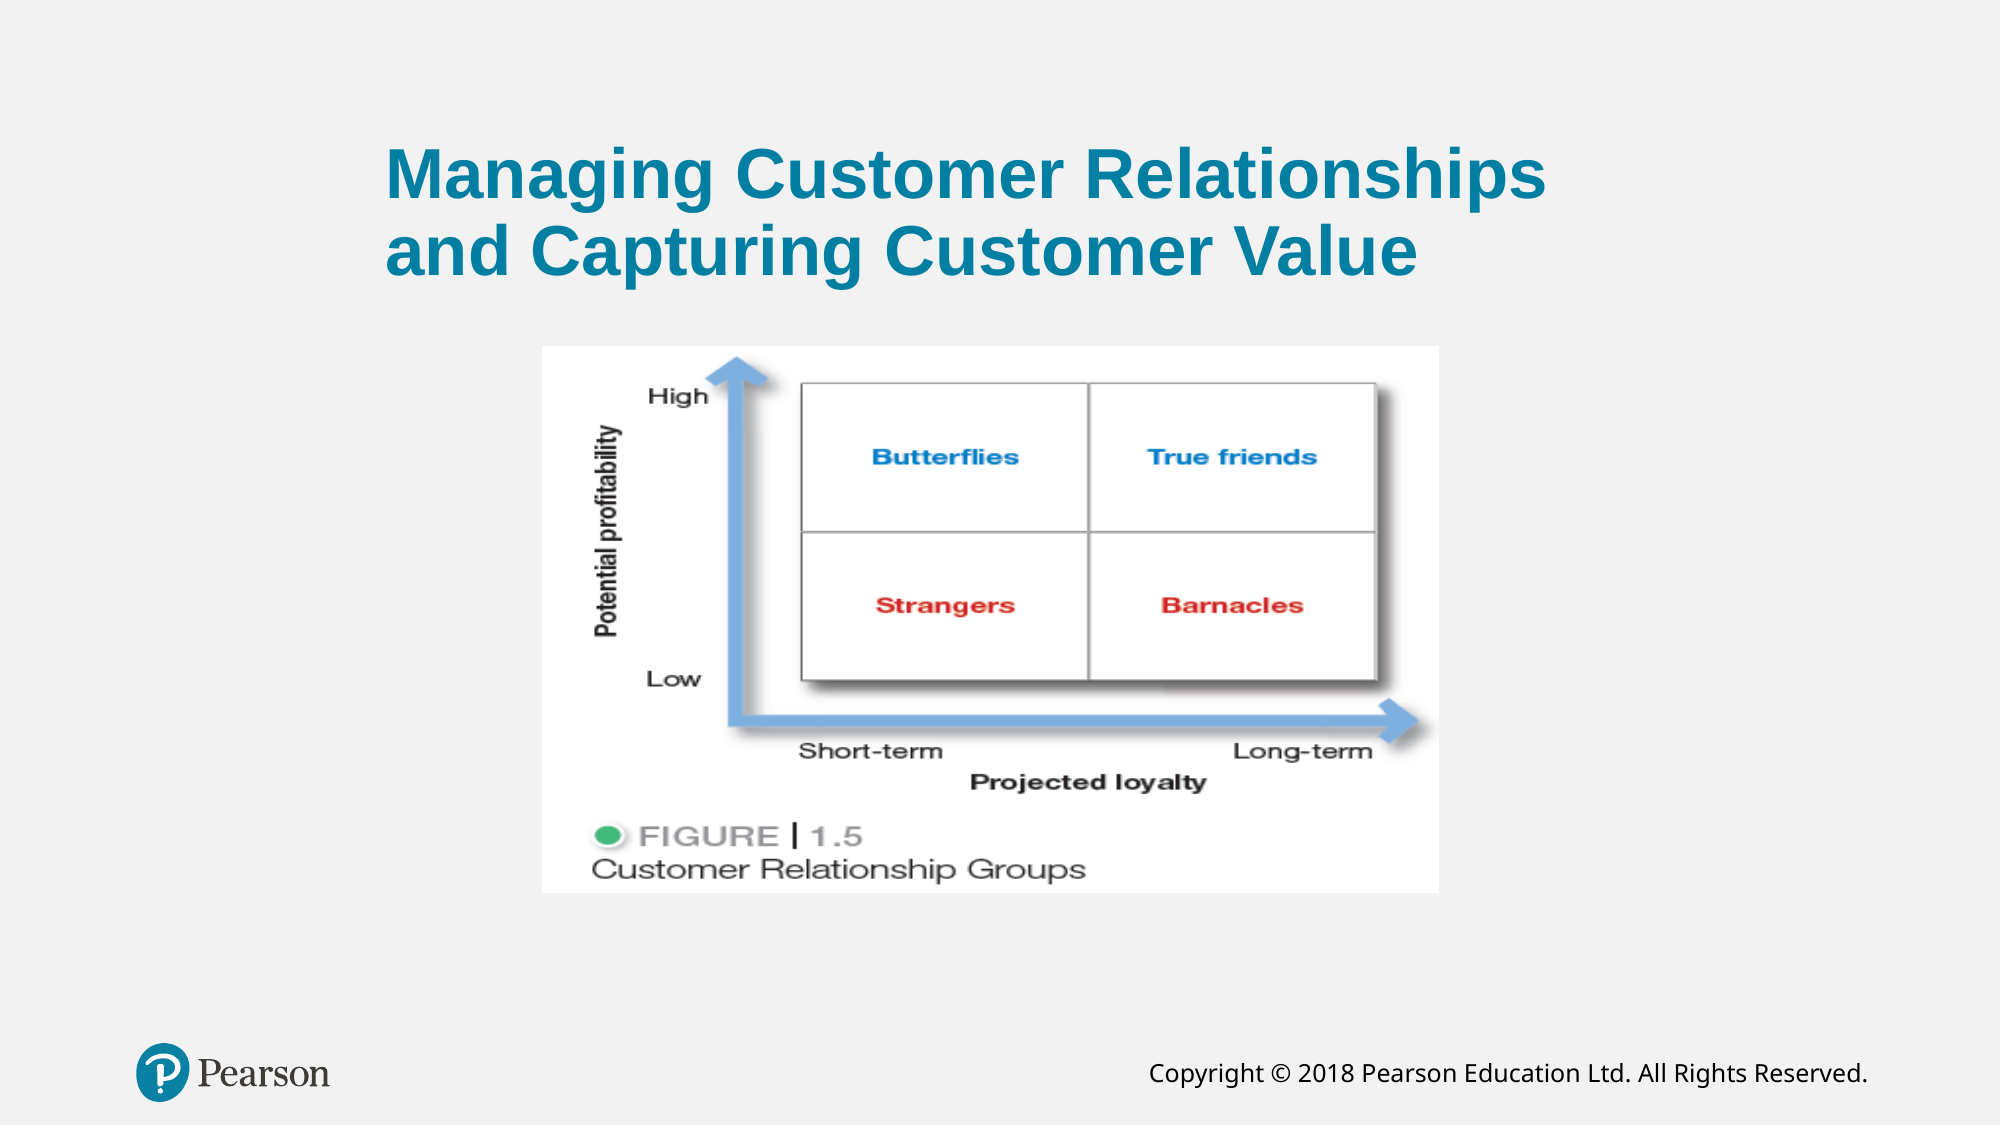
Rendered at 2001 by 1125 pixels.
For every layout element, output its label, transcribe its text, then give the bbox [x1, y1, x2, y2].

picture [542, 346, 1440, 893]
title Managing Customer Relationships and Capturing Customer Value [370, 123, 1750, 304]
